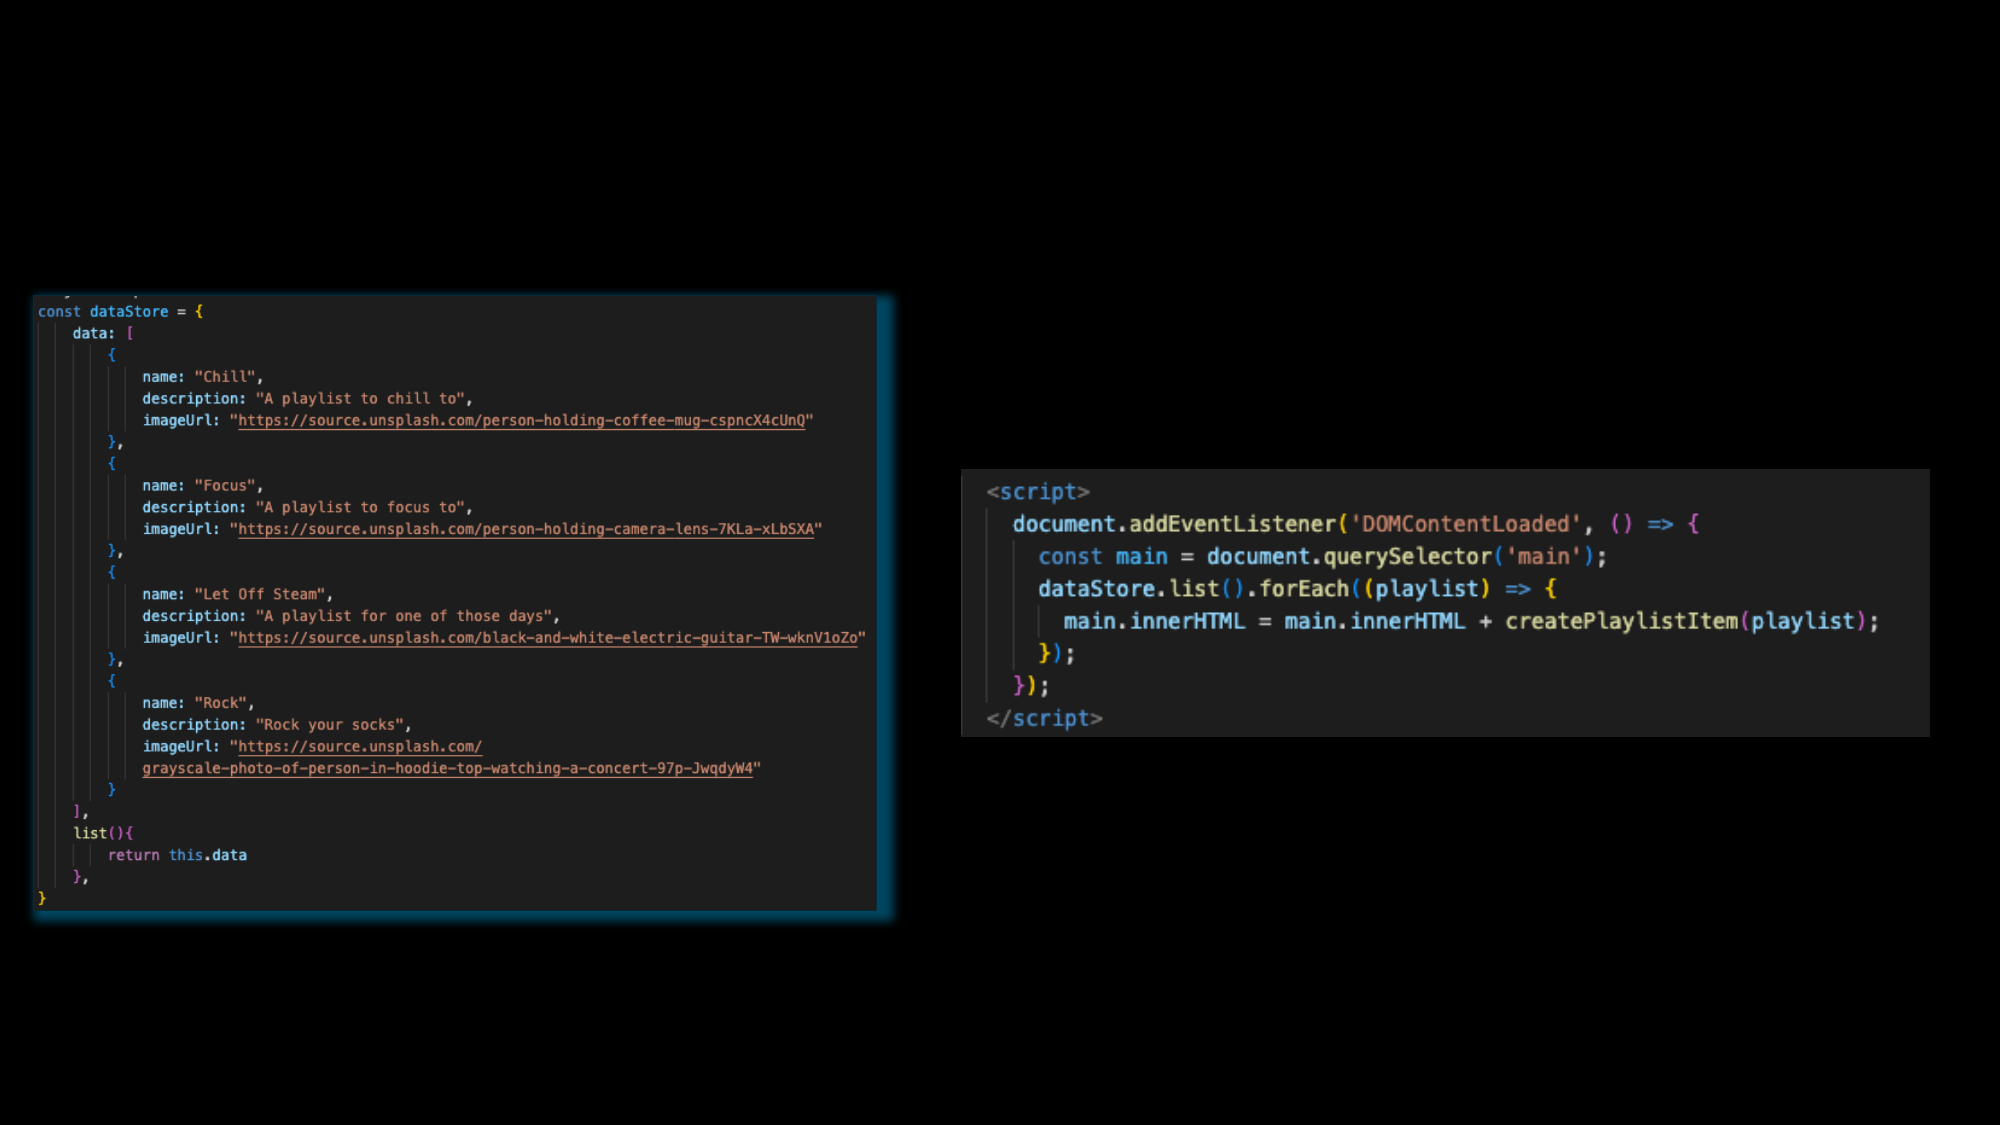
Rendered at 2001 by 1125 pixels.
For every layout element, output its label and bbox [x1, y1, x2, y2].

picture [33, 295, 876, 910]
picture [961, 469, 1931, 738]
